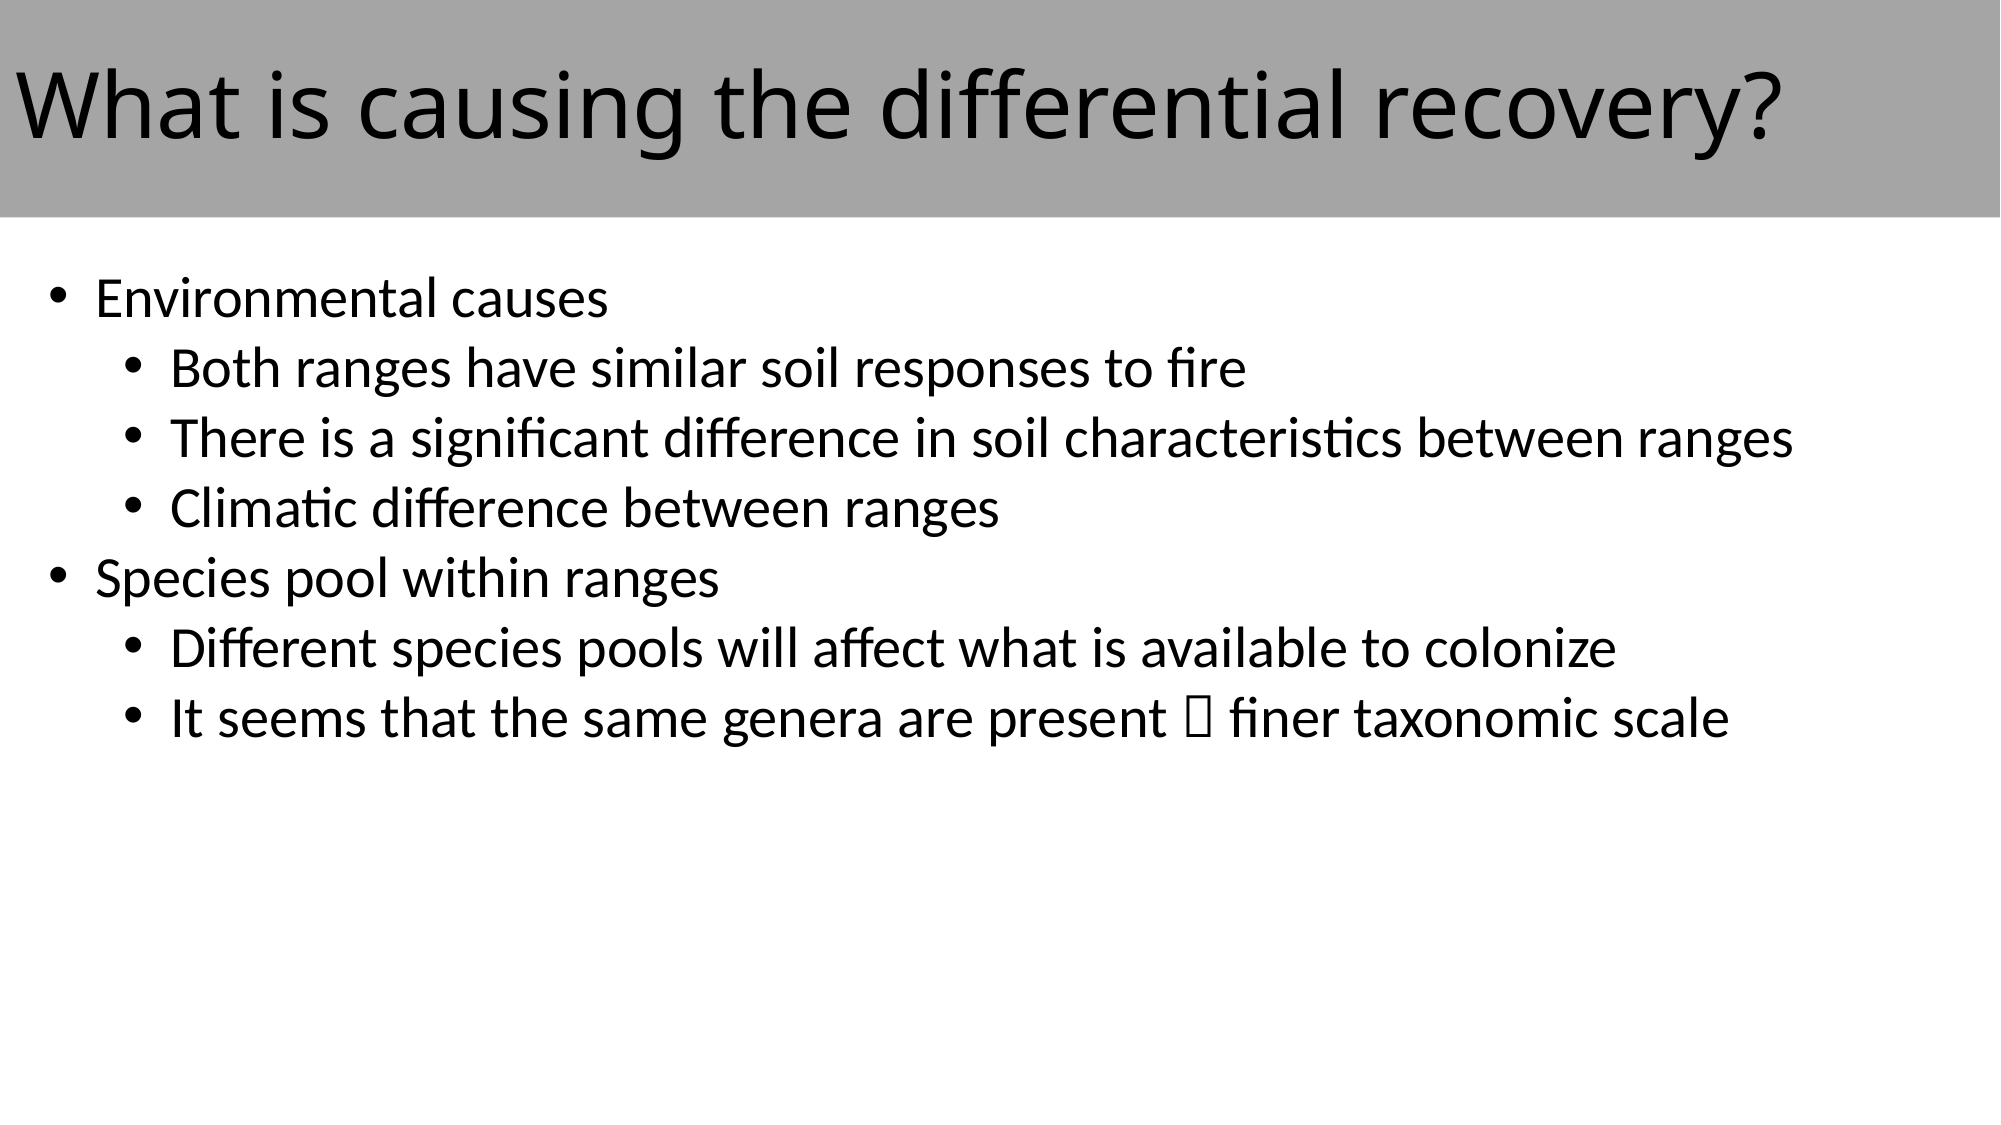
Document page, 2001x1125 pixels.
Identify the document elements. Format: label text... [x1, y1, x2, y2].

text_box Environmental causes Both ranges have similar soil responses to fire There is a significant difference in soil characteristics between ranges Climatic difference between ranges Species pool within ranges Different species pools will affect what is available to colonize It seems that the same genera are present  finer taxonomic scale [33, 252, 1965, 757]
title What is causing the differential recovery? [0, 0, 2000, 218]
